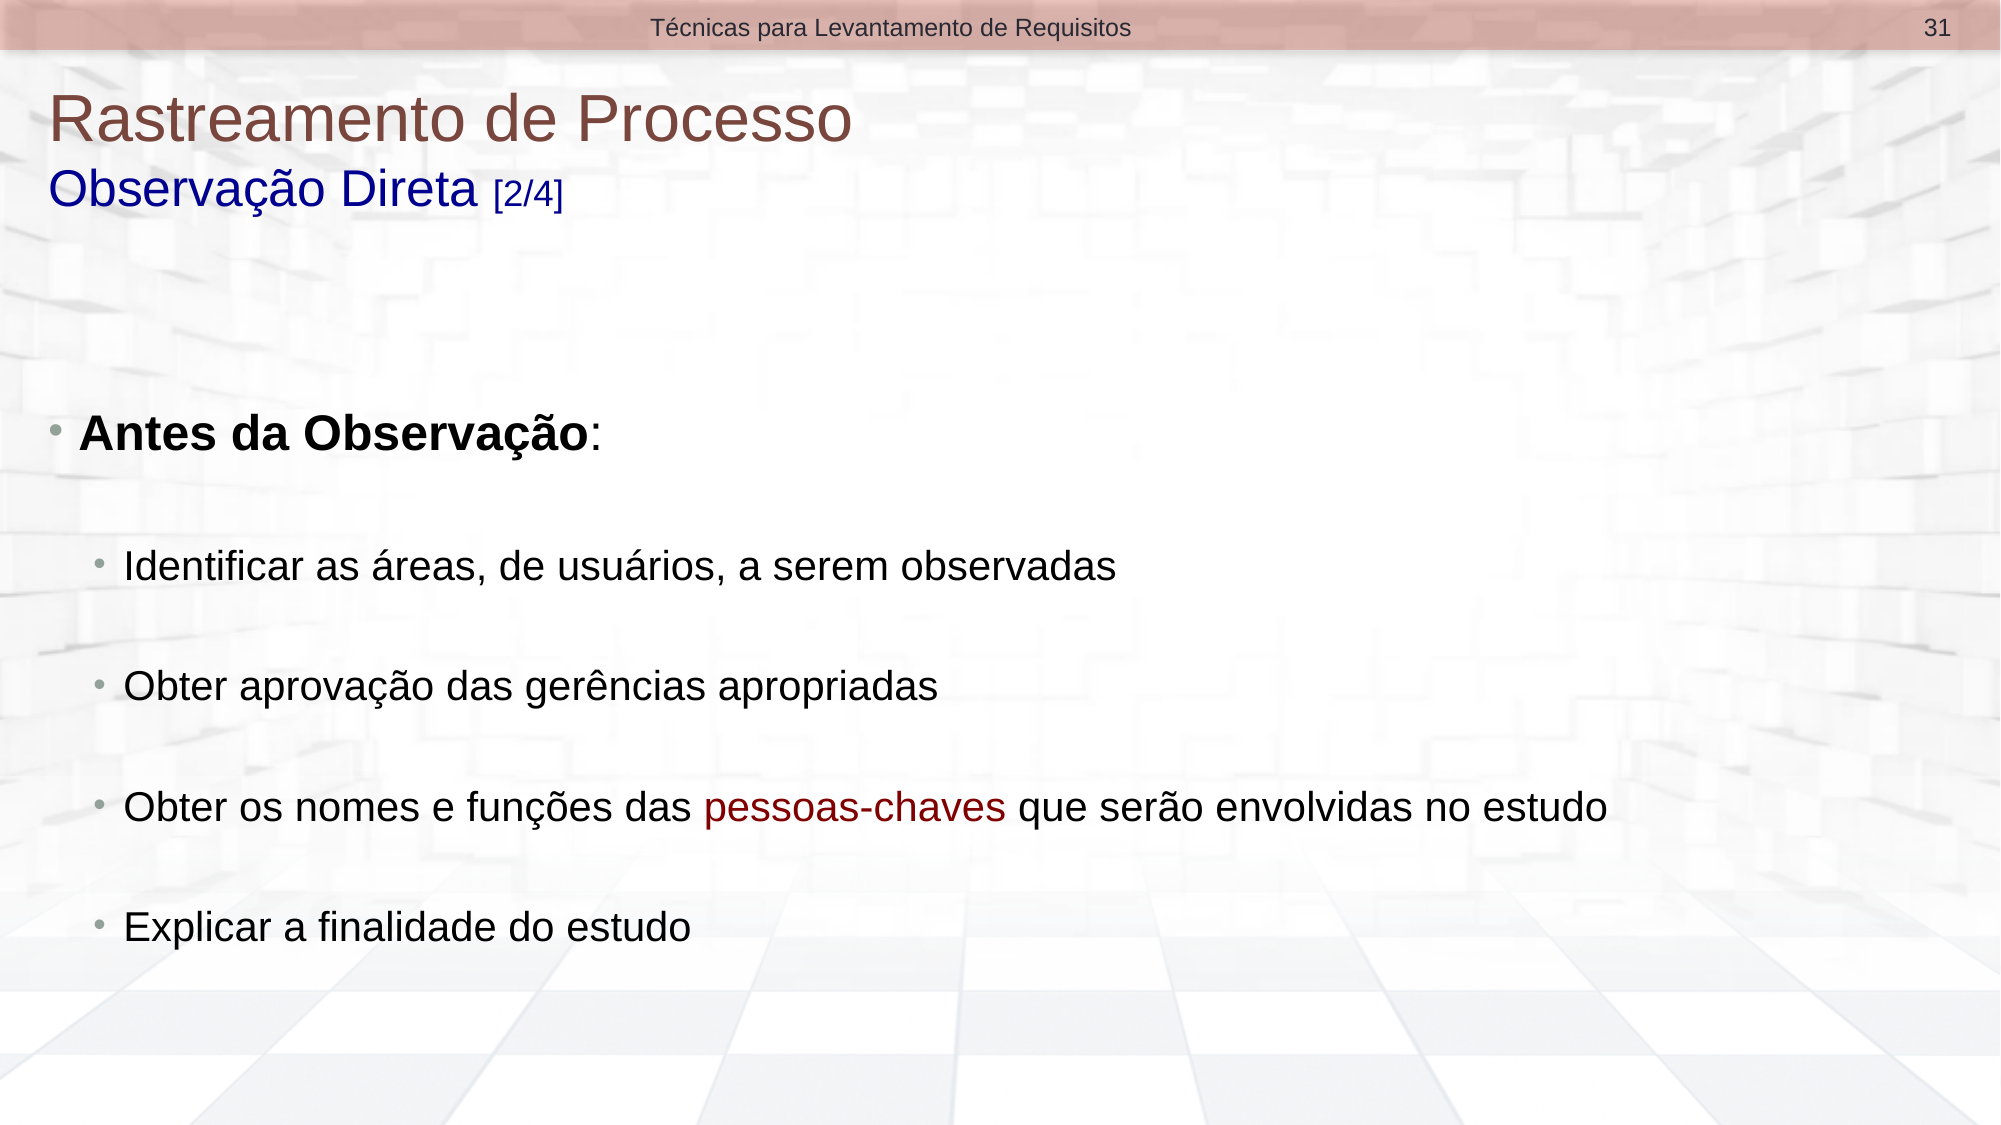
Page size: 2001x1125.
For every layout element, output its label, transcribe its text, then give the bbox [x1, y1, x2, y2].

slide_number 31 [1783, 3, 1967, 50]
list Antes da Observação: Identificar as áreas, de usuários, a serem observadas Obter aprovação das gerências apropriadas Obter os nomes e funções das pessoas-chaves que serão envolvidas no estudo Explicar a finalidade do estudo [33, 249, 1967, 1100]
title Rastreamento de Processo Observação Direta [2/4] [33, 66, 1967, 225]
picture [0, 776, 2000, 1125]
footer Técnicas para Levantamento de Requisitos [33, 3, 1750, 50]
